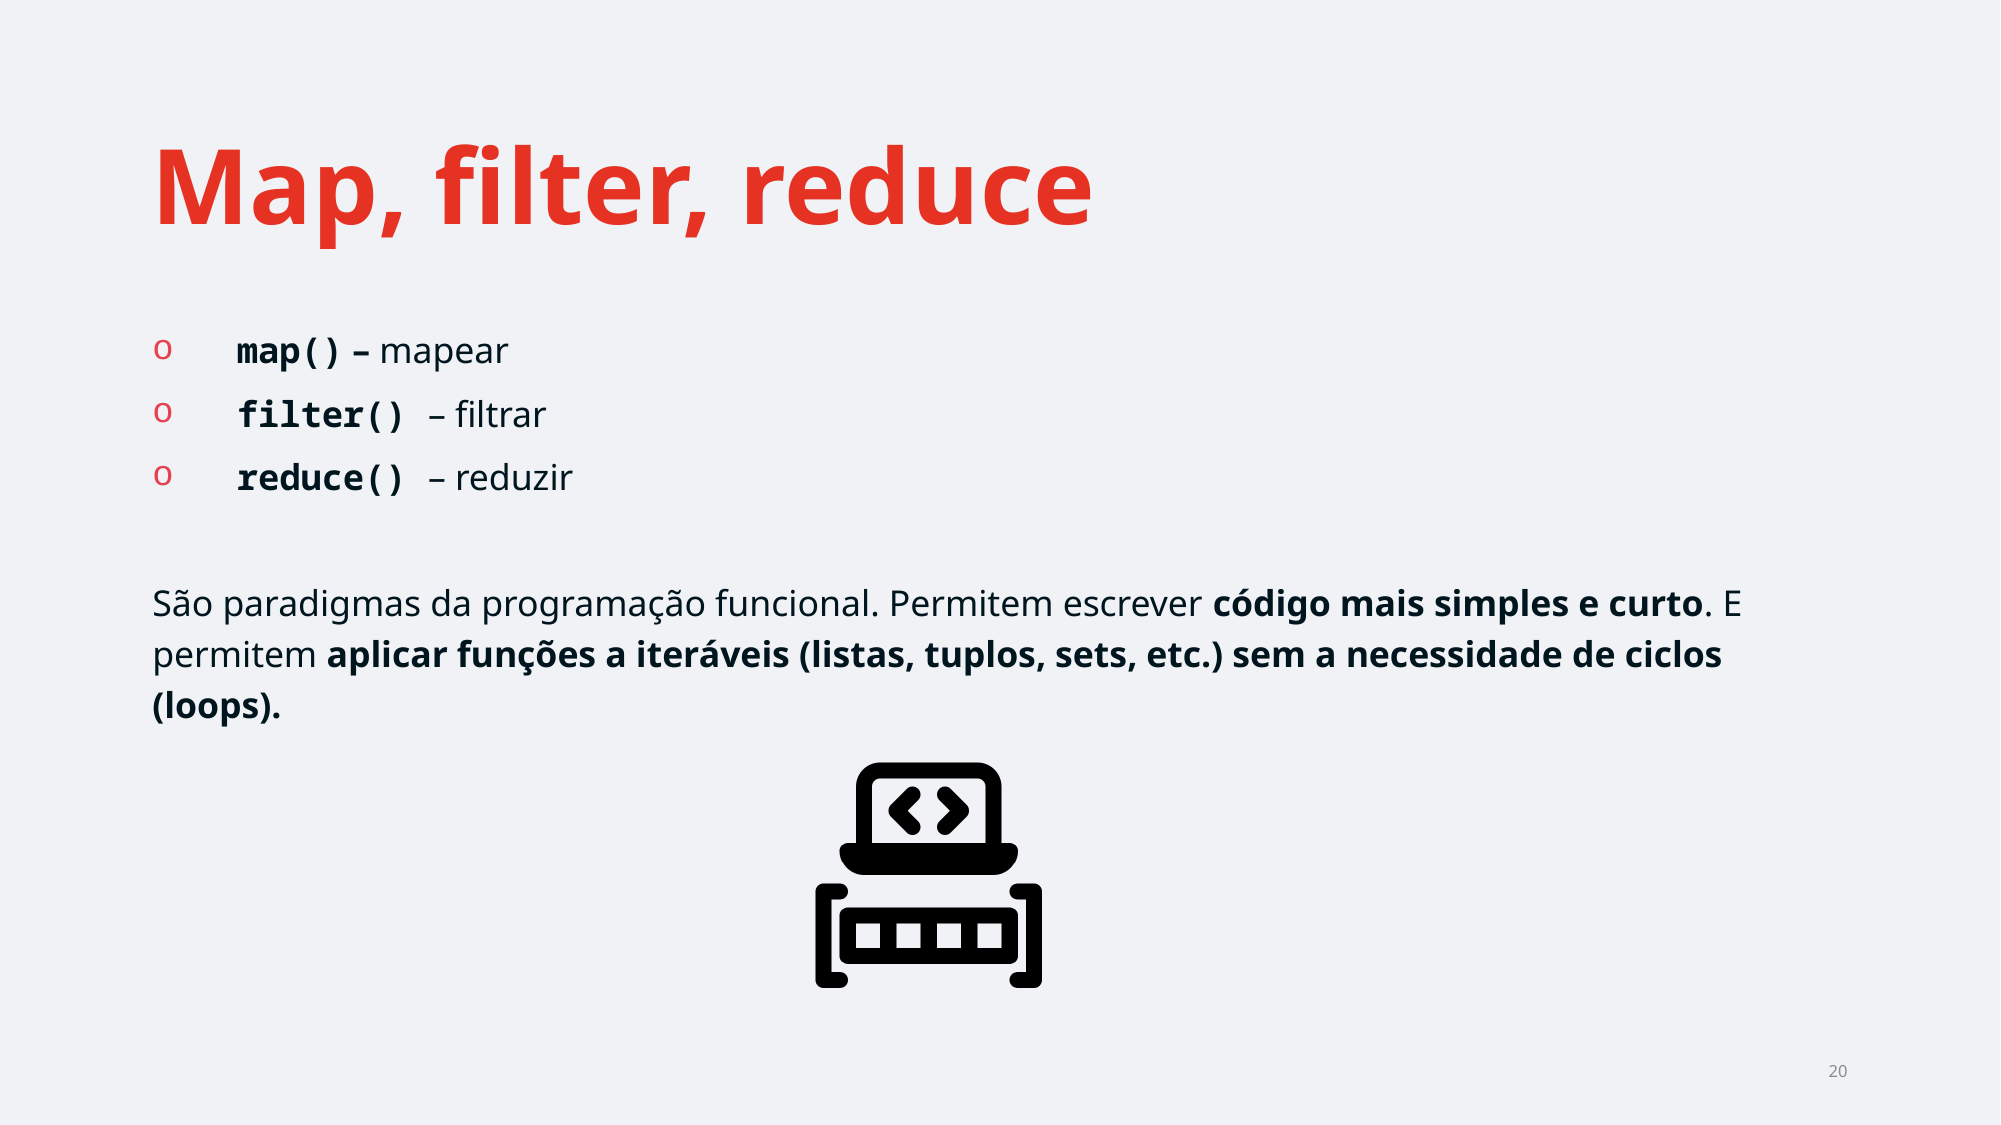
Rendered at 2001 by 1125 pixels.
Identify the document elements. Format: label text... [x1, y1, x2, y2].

list map() – mapear filter() – filtrar reduce() – reduzir São paradigmas da programação funcional. Permitem escrever código mais simples e curto. E permitem aplicar funções a iteráveis (listas, tuplos, sets, etc.) sem a necessidade de ciclos (loops). [137, 312, 1863, 734]
slide_number 20 [1412, 1042, 1863, 1103]
title Map, filter, reduce [136, 82, 1862, 300]
picture [799, 746, 1058, 1004]
